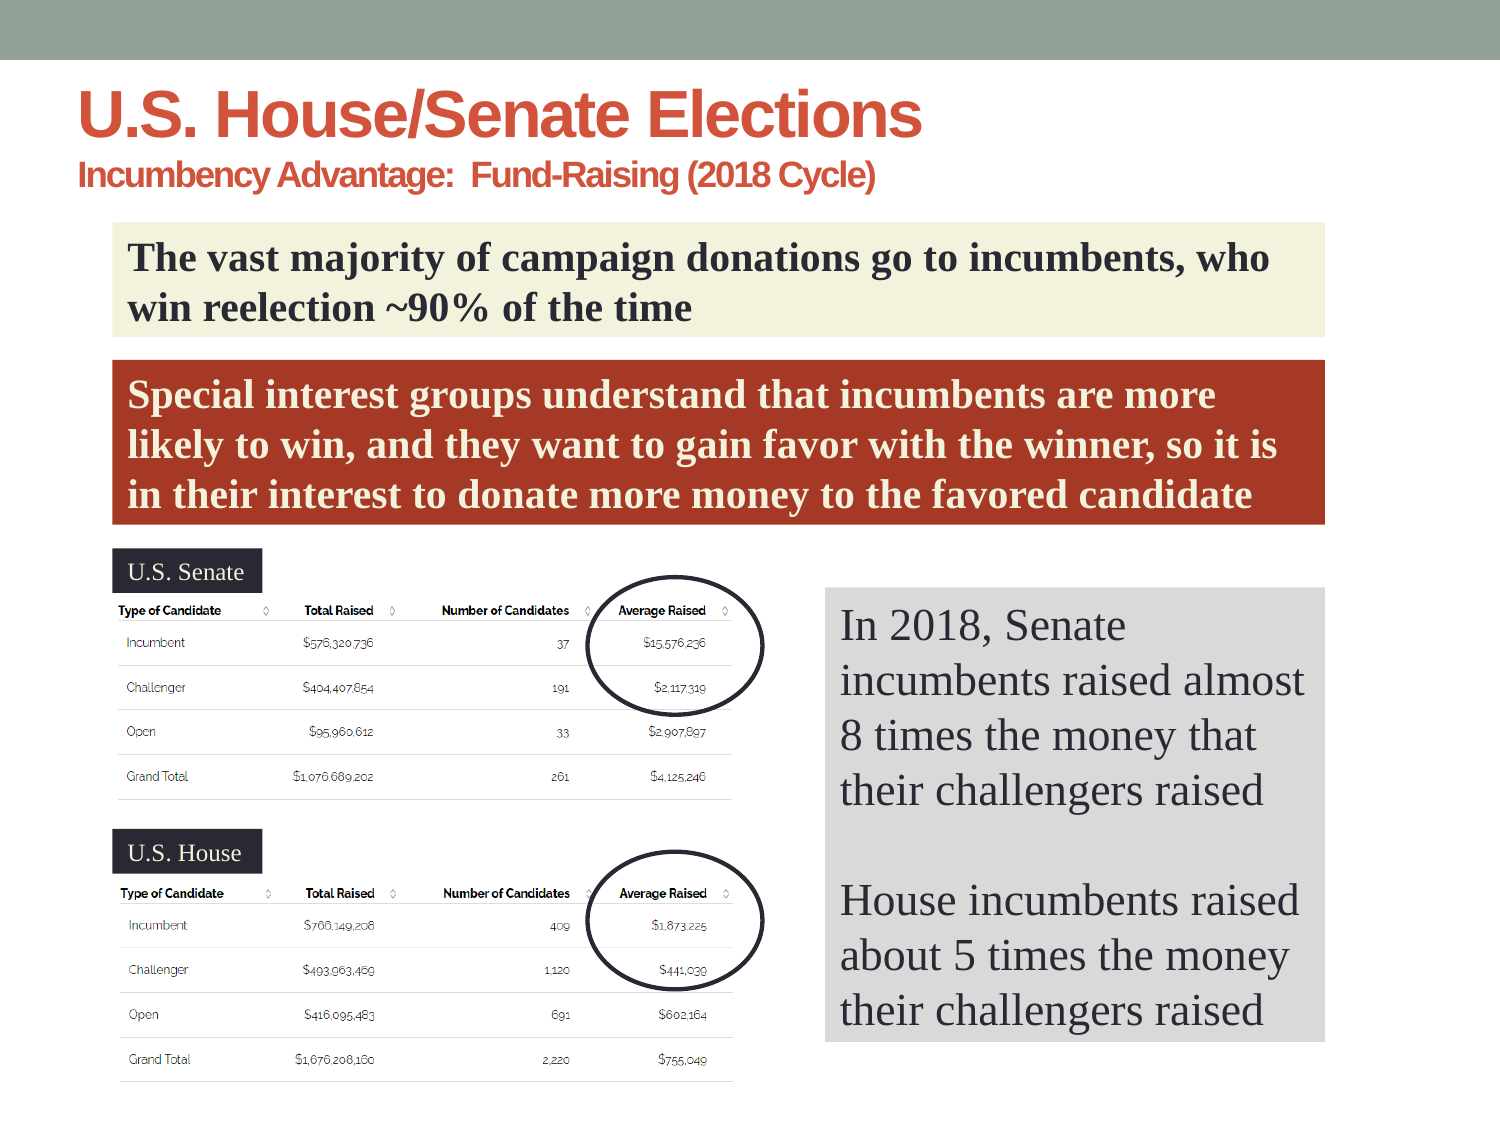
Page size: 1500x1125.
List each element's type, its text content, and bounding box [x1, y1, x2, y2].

text_box In 2018, Senate incumbents raised almost 8 times the money that their challengers raised House incumbents raised about 5 times the money their challengers raised [825, 587, 1325, 1042]
title U.S. House/Senate Elections Incumbency Advantage: Fund-Raising (2018 Cycle) [62, 62, 1338, 203]
picture [112, 593, 741, 807]
text_box Special interest groups understand that incumbents are more likely to win, and they want to gain favor with the winner, so it is in their interest to donate more money to the favored candidate [112, 359, 1325, 525]
text_box The vast majority of campaign donations go to incumbents, who win reelection ~90% of the time [112, 222, 1325, 338]
text_box [619, 574, 731, 590]
text_box [749, 880, 765, 961]
text_box U.S. House [112, 828, 263, 873]
text_box [749, 605, 765, 686]
text_box [610, 849, 740, 871]
text_box U.S. Senate [112, 548, 263, 592]
picture [112, 874, 741, 1096]
